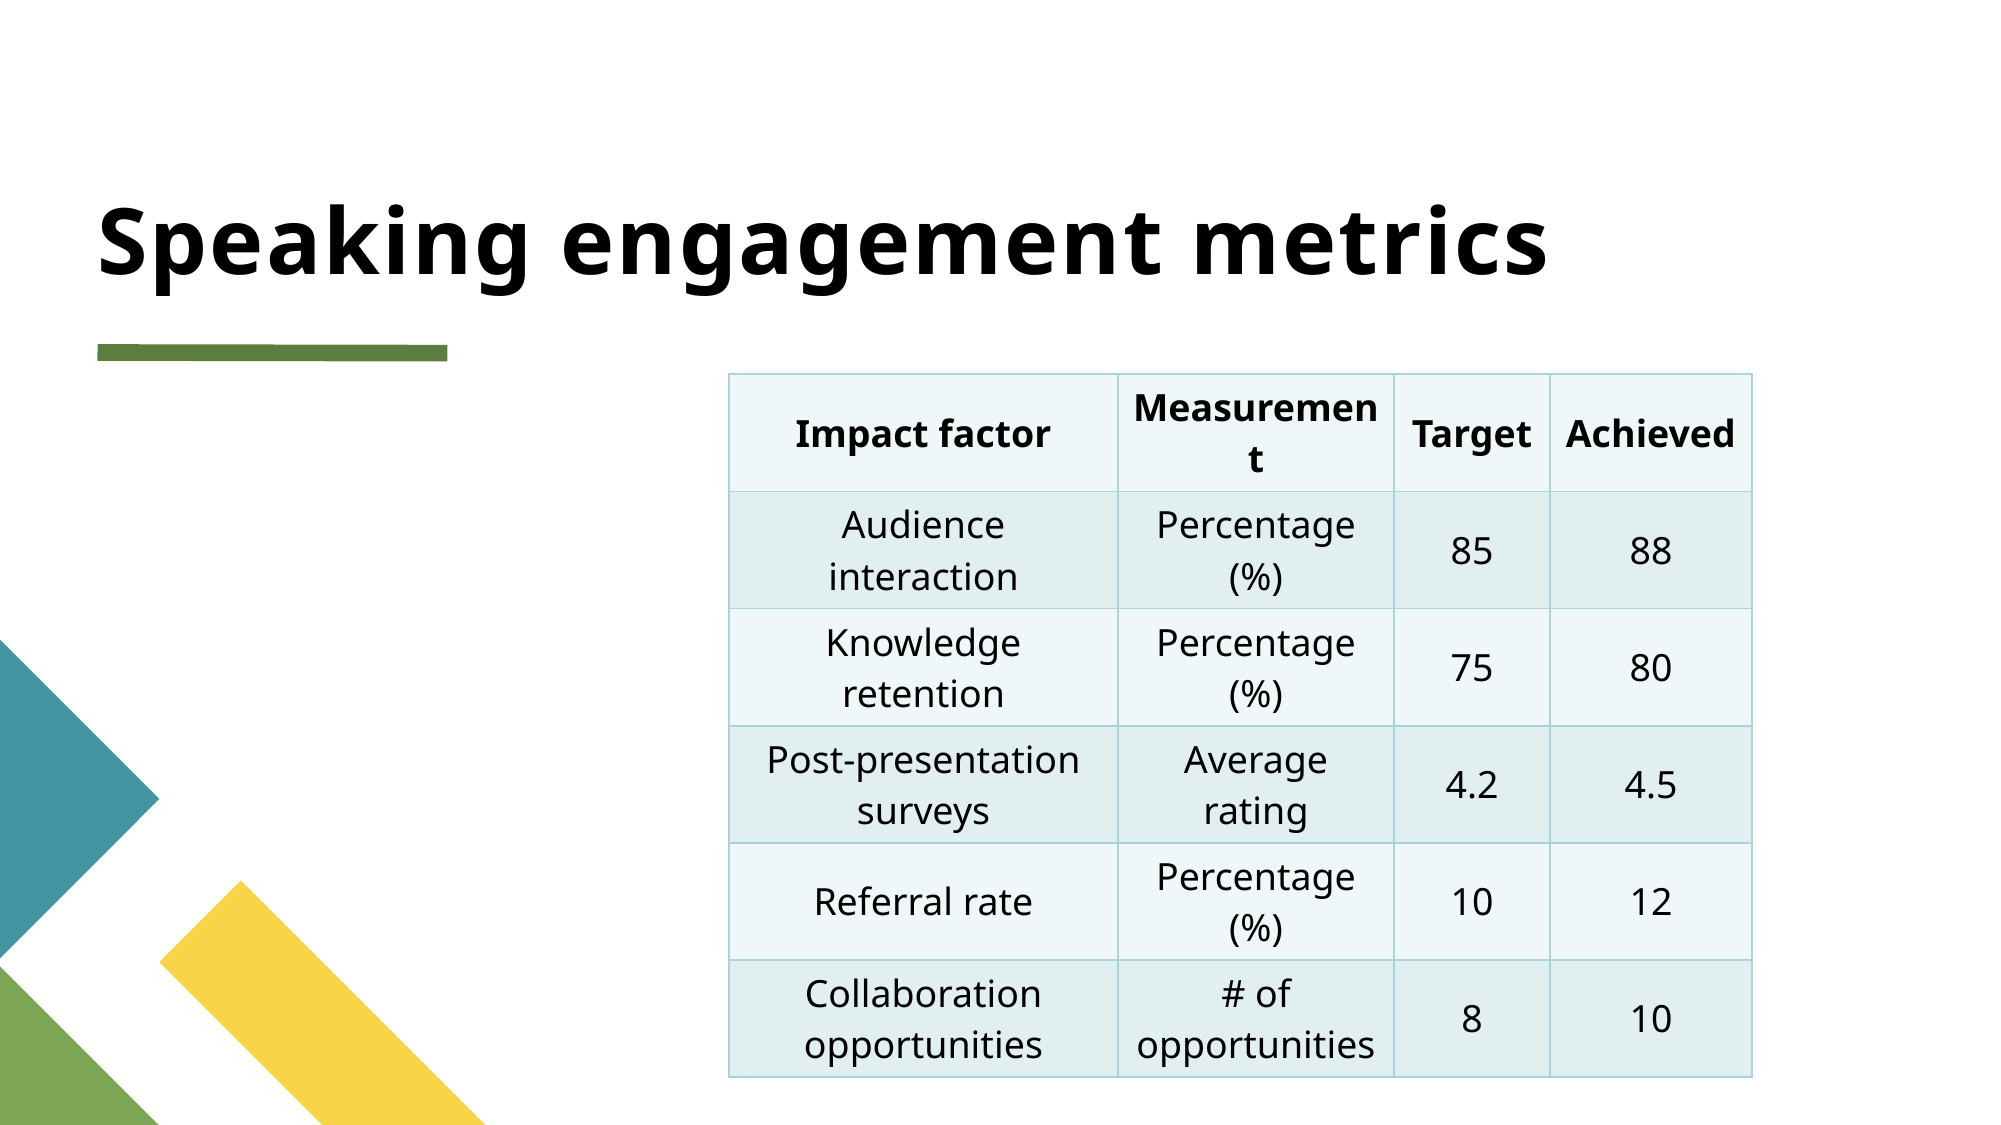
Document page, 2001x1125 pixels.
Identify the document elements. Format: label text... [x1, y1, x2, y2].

title Speaking engagement metrics [97, 16, 1882, 293]
table_header Measurement [1119, 375, 1393, 491]
table_cell 8 [1395, 961, 1549, 1076]
table_cell Percentage (%) [1119, 492, 1393, 608]
table_cell 75 [1395, 609, 1549, 725]
table_cell Percentage (%) [1119, 844, 1393, 959]
table_cell 12 [1551, 844, 1751, 959]
table_cell Referral rate [730, 844, 1117, 959]
table_cell 10 [1395, 844, 1549, 959]
table_cell 4.2 [1395, 727, 1549, 842]
table_cell 4.5 [1551, 727, 1751, 842]
table_header Target [1395, 375, 1549, 491]
table_cell Post-presentation surveys [730, 727, 1117, 842]
table_cell # of opportunities [1119, 961, 1393, 1076]
table_header Achieved [1551, 375, 1751, 491]
table_cell 85 [1395, 492, 1549, 608]
table_cell 88 [1551, 492, 1751, 608]
table_cell 10 [1551, 961, 1751, 1076]
table_cell Knowledge retention [730, 609, 1117, 725]
table_cell Percentage (%) [1119, 609, 1393, 725]
table_cell Audience interaction [730, 492, 1117, 608]
table_header Impact factor [730, 375, 1117, 491]
table_cell Average rating [1119, 727, 1393, 842]
table_cell 80 [1551, 609, 1751, 725]
table_cell Collaboration opportunities [730, 961, 1117, 1076]
